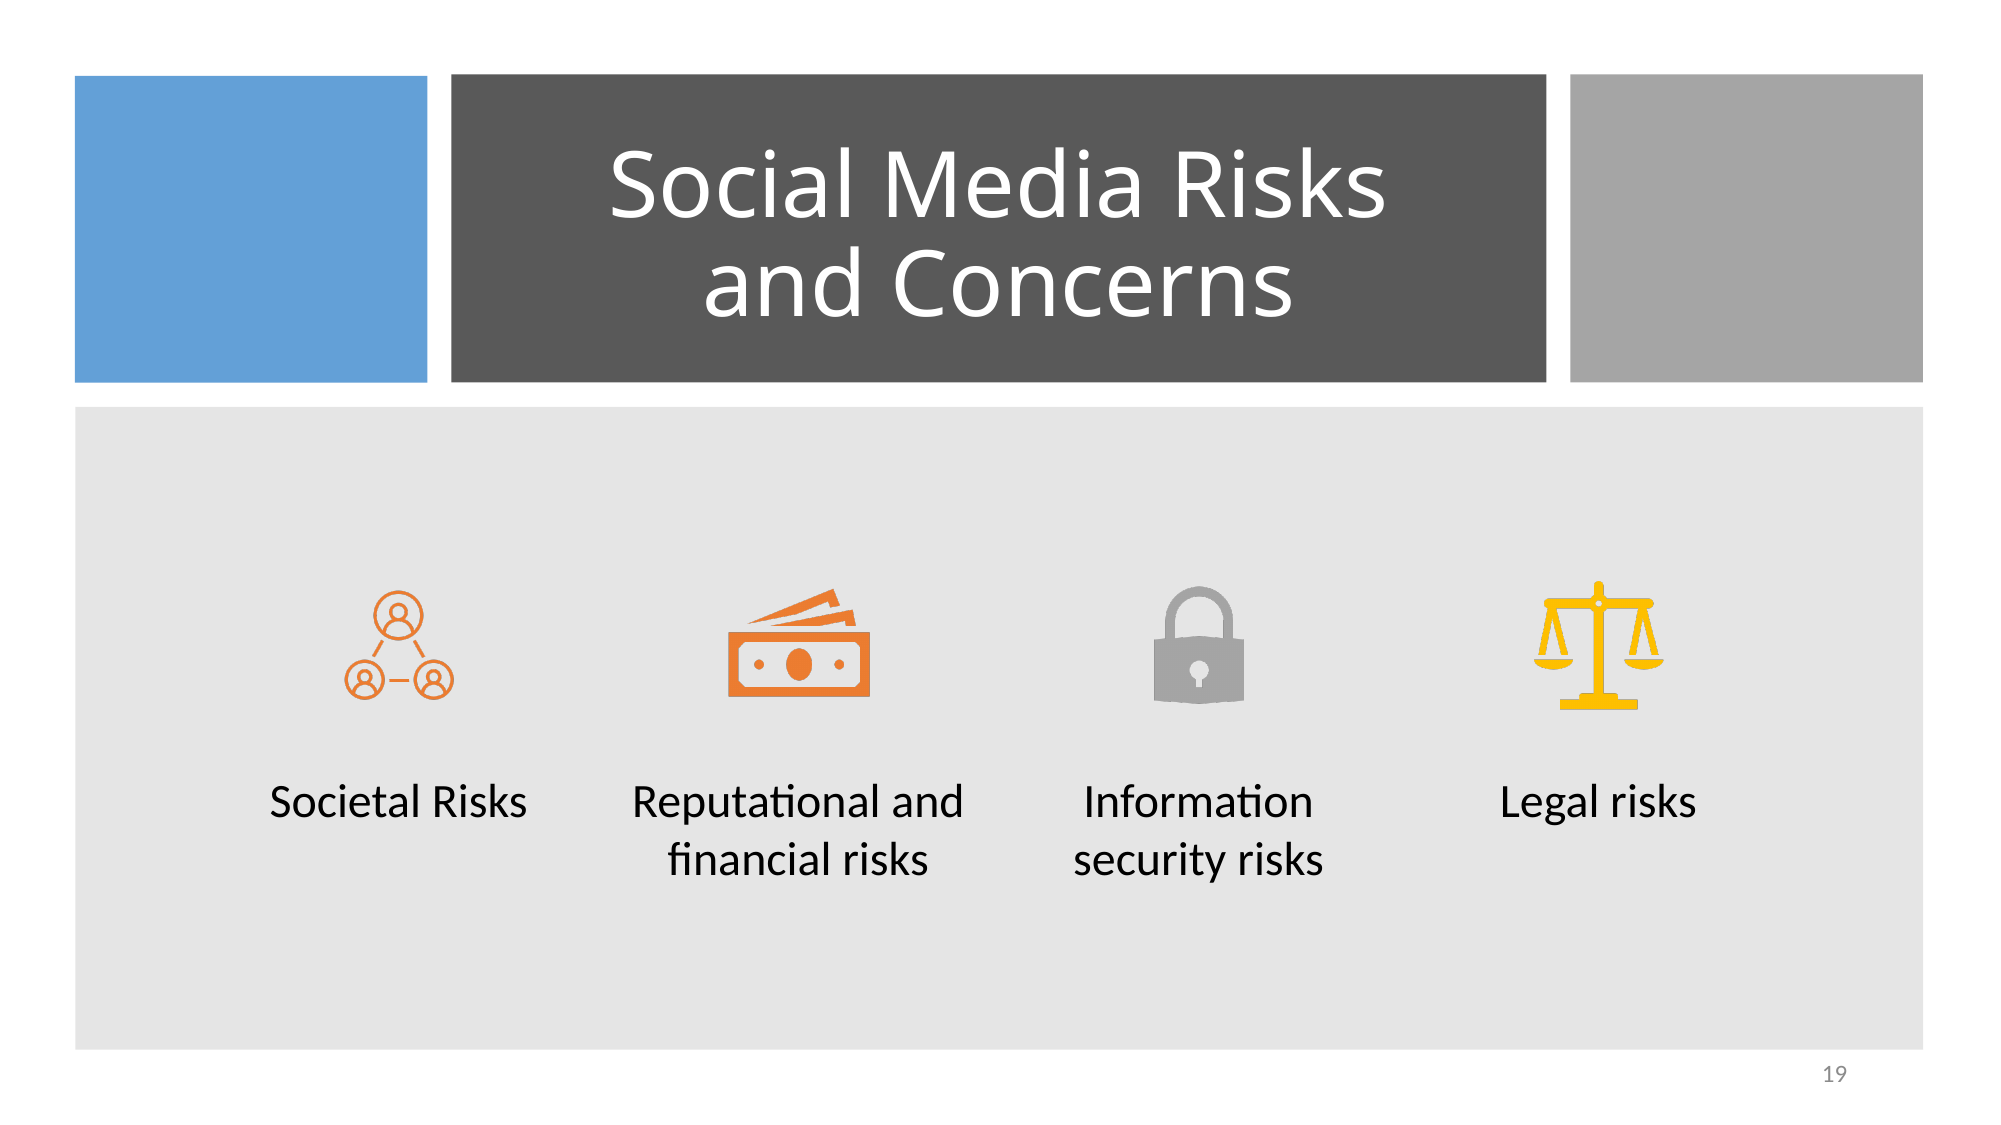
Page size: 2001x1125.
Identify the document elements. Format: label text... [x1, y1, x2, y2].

text_box [74, 406, 1924, 1051]
title Social Media Risks and Concerns [499, 120, 1499, 354]
text_box [74, 75, 428, 384]
text_box [450, 73, 1547, 383]
slide_number 19 [1412, 1042, 1863, 1103]
text_box [1569, 73, 1924, 383]
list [129, 459, 1868, 998]
